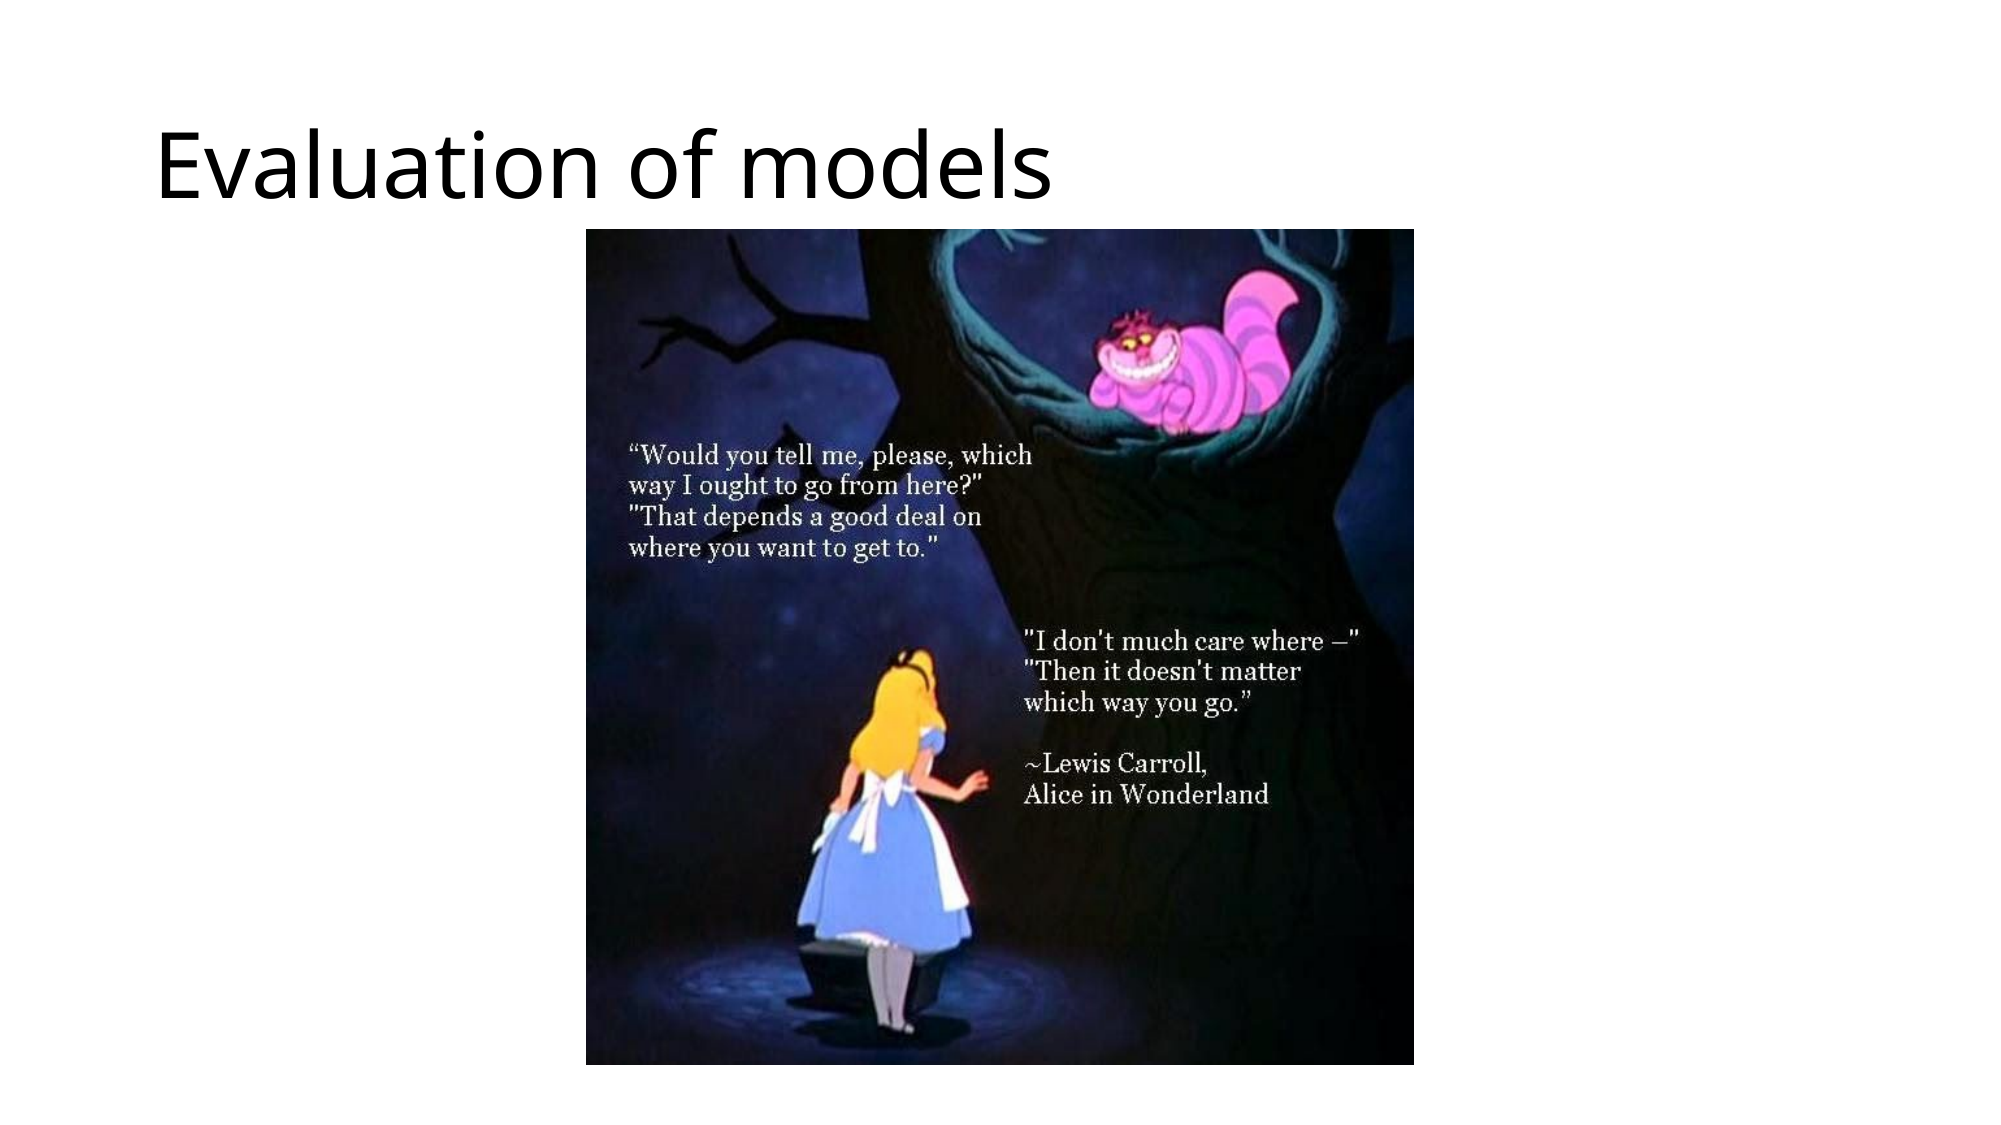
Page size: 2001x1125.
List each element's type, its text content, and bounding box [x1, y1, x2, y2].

picture [586, 229, 1414, 1065]
title Evaluation of models [138, 60, 1864, 278]
